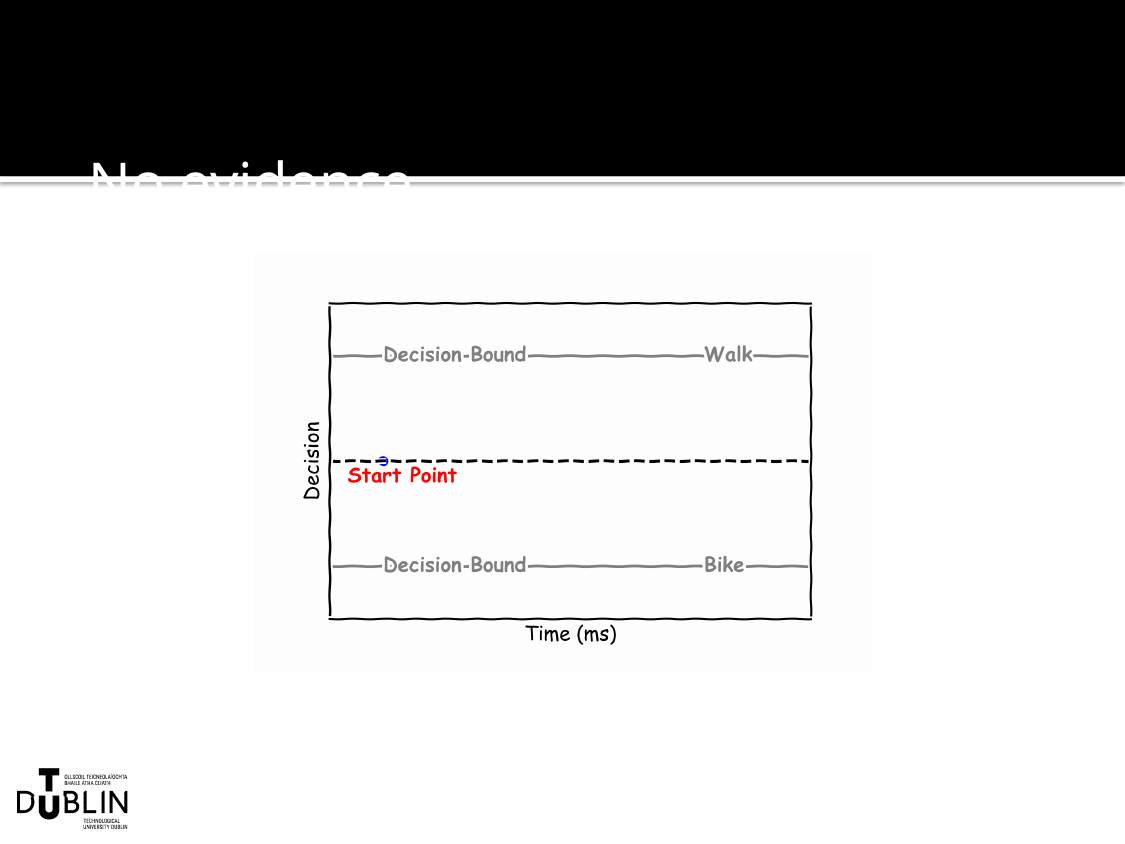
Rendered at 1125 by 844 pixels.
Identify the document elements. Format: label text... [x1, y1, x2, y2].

picture [0, 753, 144, 844]
picture [252, 253, 873, 671]
title No evidence [77, 129, 1048, 233]
